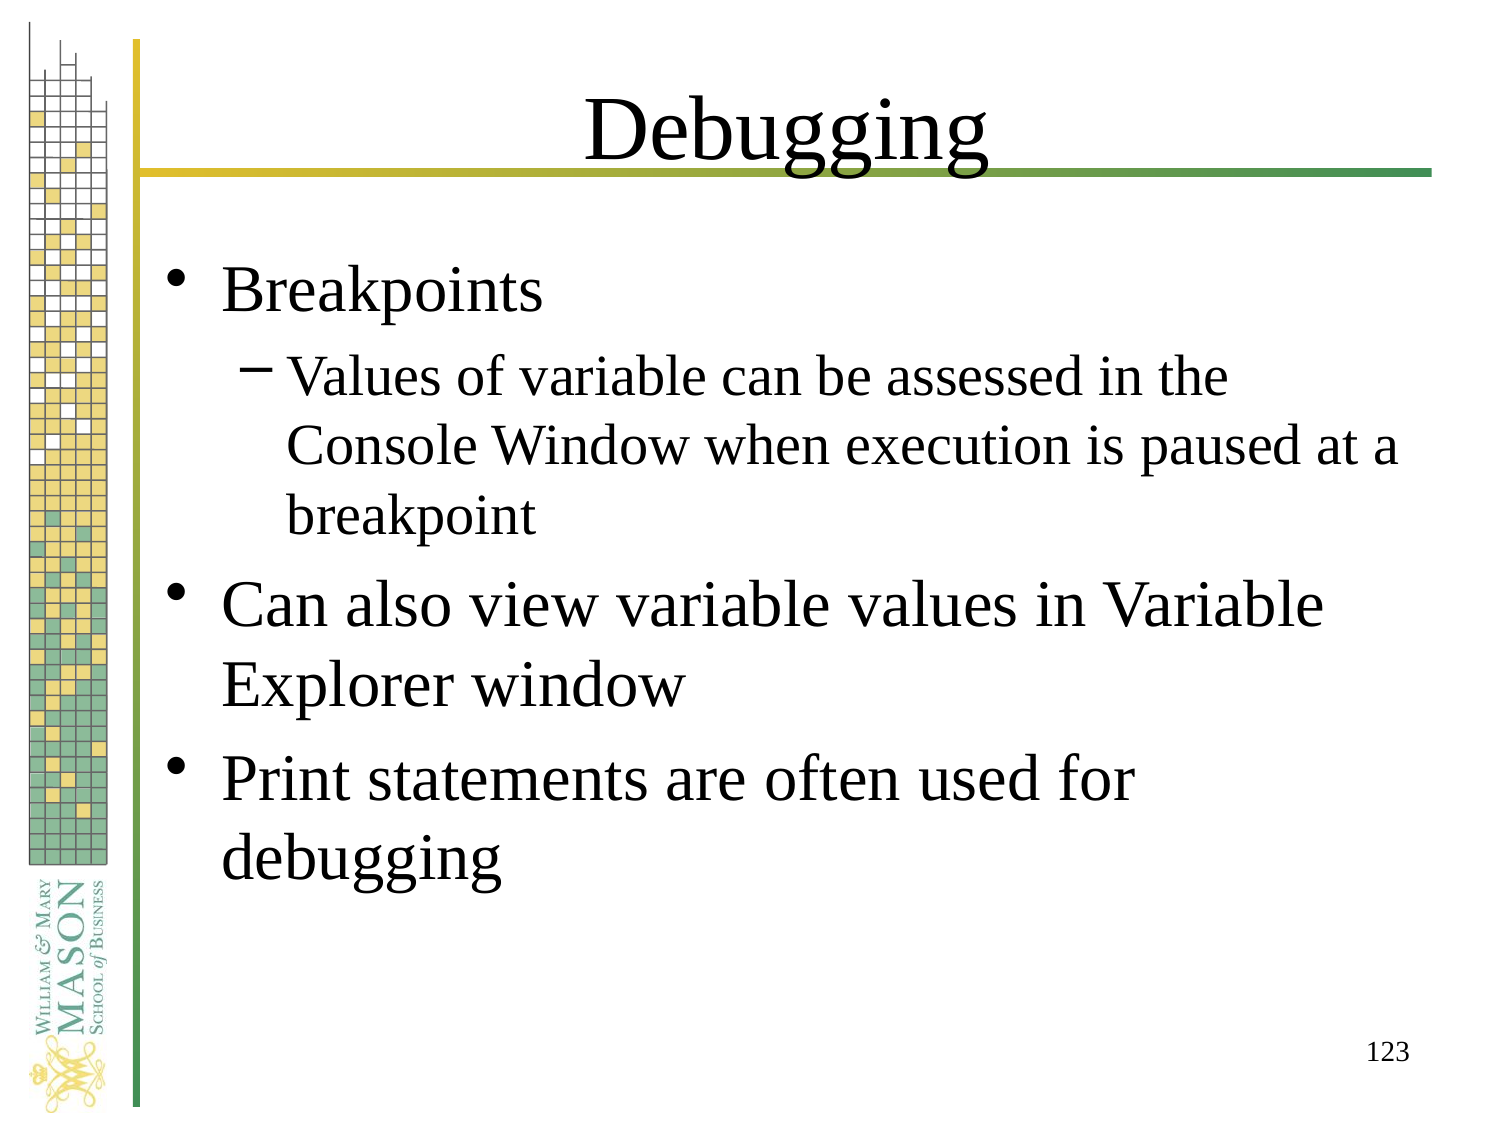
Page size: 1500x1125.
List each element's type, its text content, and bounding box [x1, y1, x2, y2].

slide_number 123 [1048, 1024, 1426, 1103]
list Breakpoints Values of variable can be assessed in the Console Window when execution is paused at a breakpoint Can also view variable values in Variable Explorer window Print statements are often used for debugging [150, 237, 1425, 1005]
table_header Description [29, 879, 107, 1113]
title Debugging [150, 45, 1425, 200]
